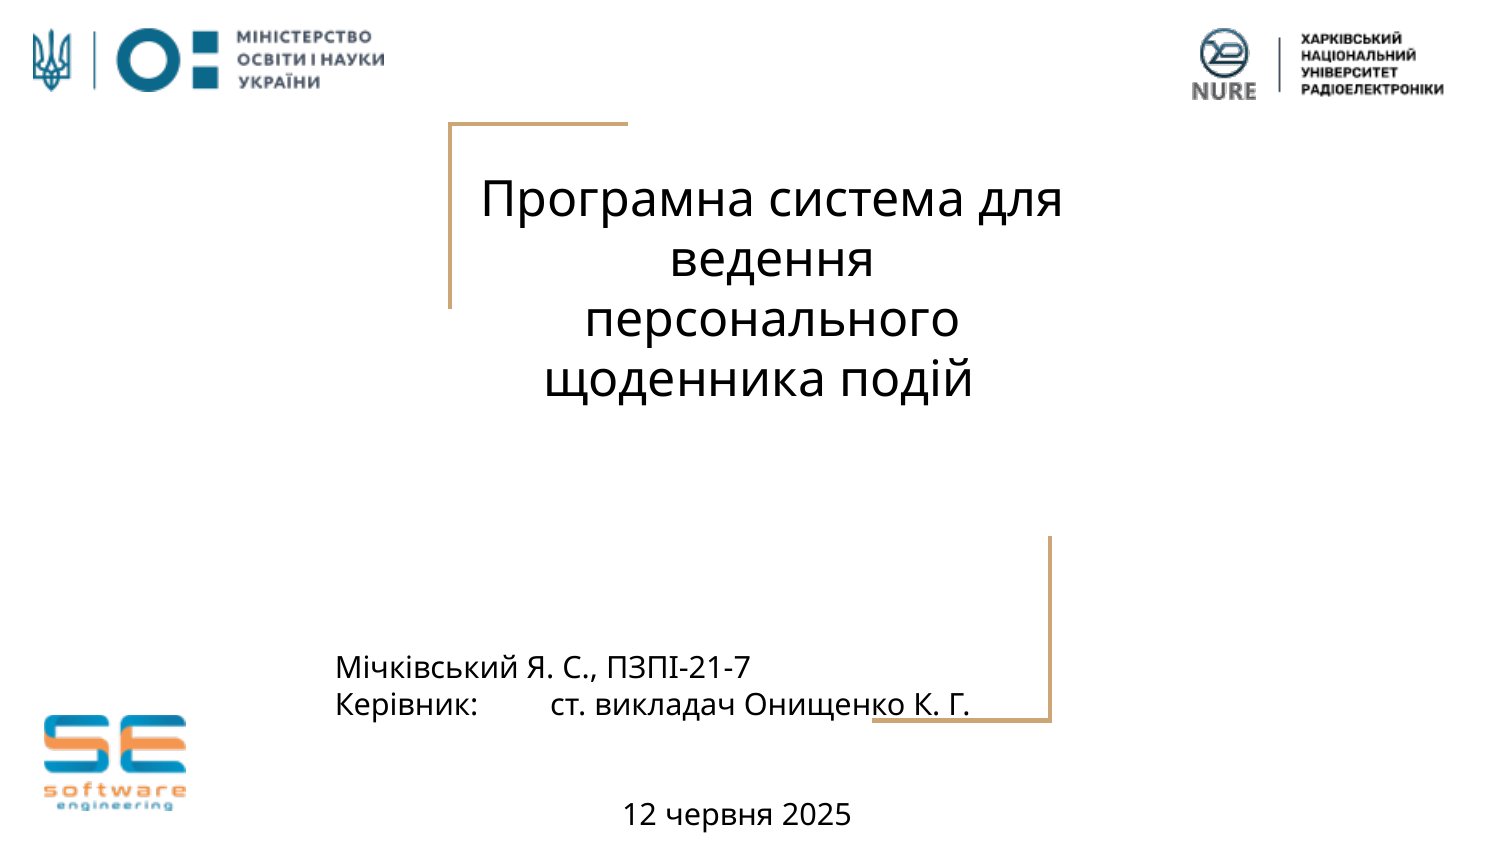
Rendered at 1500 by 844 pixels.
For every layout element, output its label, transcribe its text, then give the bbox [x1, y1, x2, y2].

subtitle Мічківський Я. С., ПЗПІ-21-7 Керівник: ст. викладач Онищенко К. Г. 12 червня 2025 [319, 596, 1155, 844]
title Програмна система для ведення персонального щоденника подій [462, 219, 1083, 422]
picture [1159, 27, 1476, 101]
picture [33, 27, 384, 93]
picture [43, 714, 186, 811]
